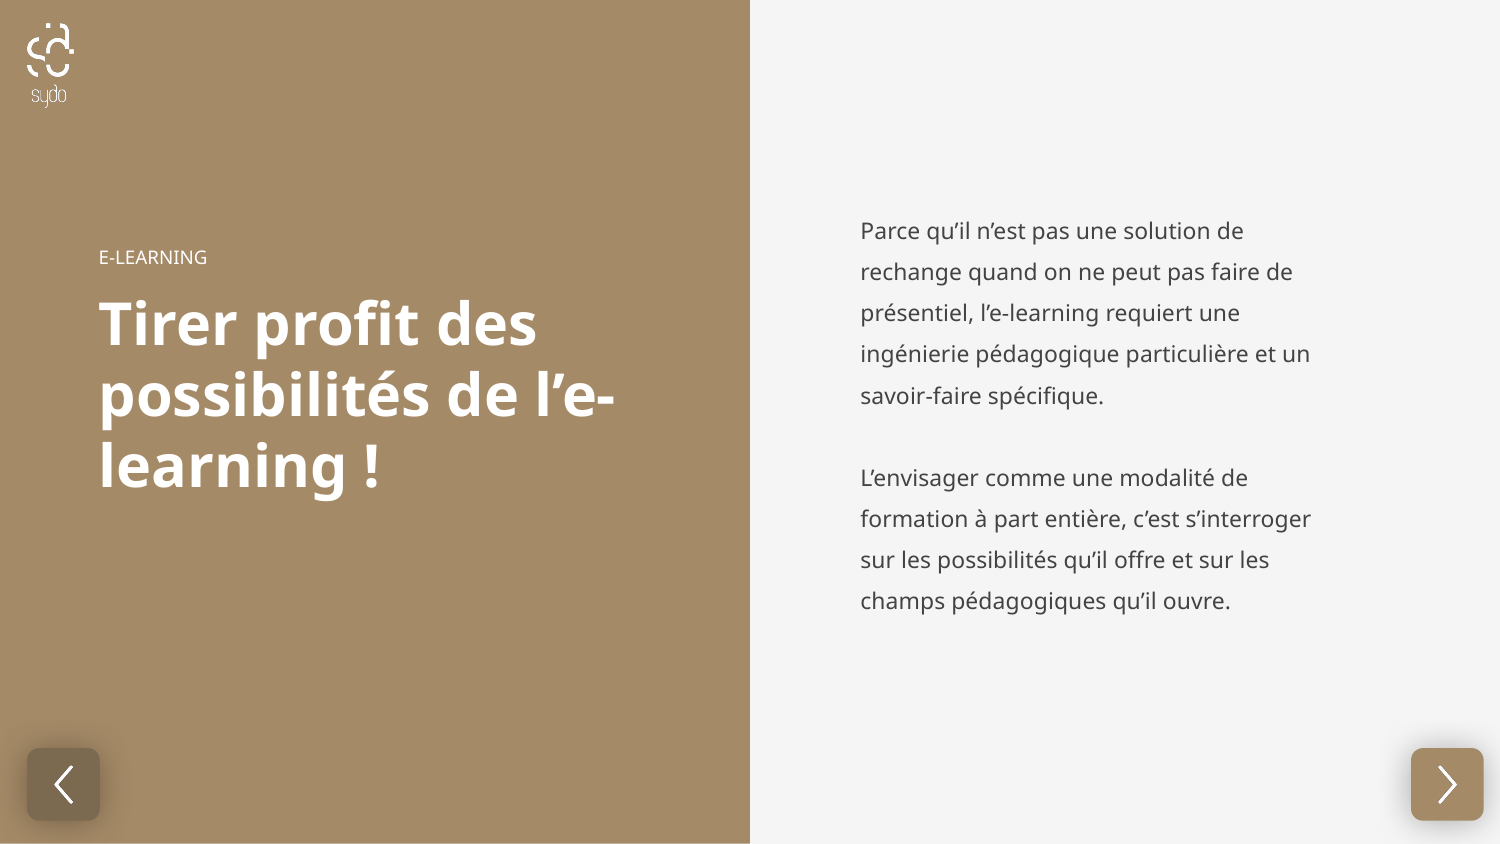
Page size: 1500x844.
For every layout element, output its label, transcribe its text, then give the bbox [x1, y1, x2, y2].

text_box [0, 0, 750, 844]
text_box [27, 748, 100, 821]
text_box E-LEARNING [83, 234, 346, 281]
picture [40, 761, 87, 808]
picture [26, 23, 74, 108]
text_box Tirer profit des possibilités de l’e-learning ! [83, 271, 750, 515]
text_box Parce qu’il n’est pas une solution de rechange quand on ne peut pas faire de présentiel, l’e-learning requiert une ingénierie pédagogique particulière et un savoir-faire spécifique. L’envisager comme une modalité de formation à part entière, c’est s’interroger sur les possibilités qu’il offre et sur les champs pédagogiques qu’il ouvre. [845, 187, 1366, 712]
text_box [1411, 748, 1484, 821]
picture [1423, 761, 1471, 808]
